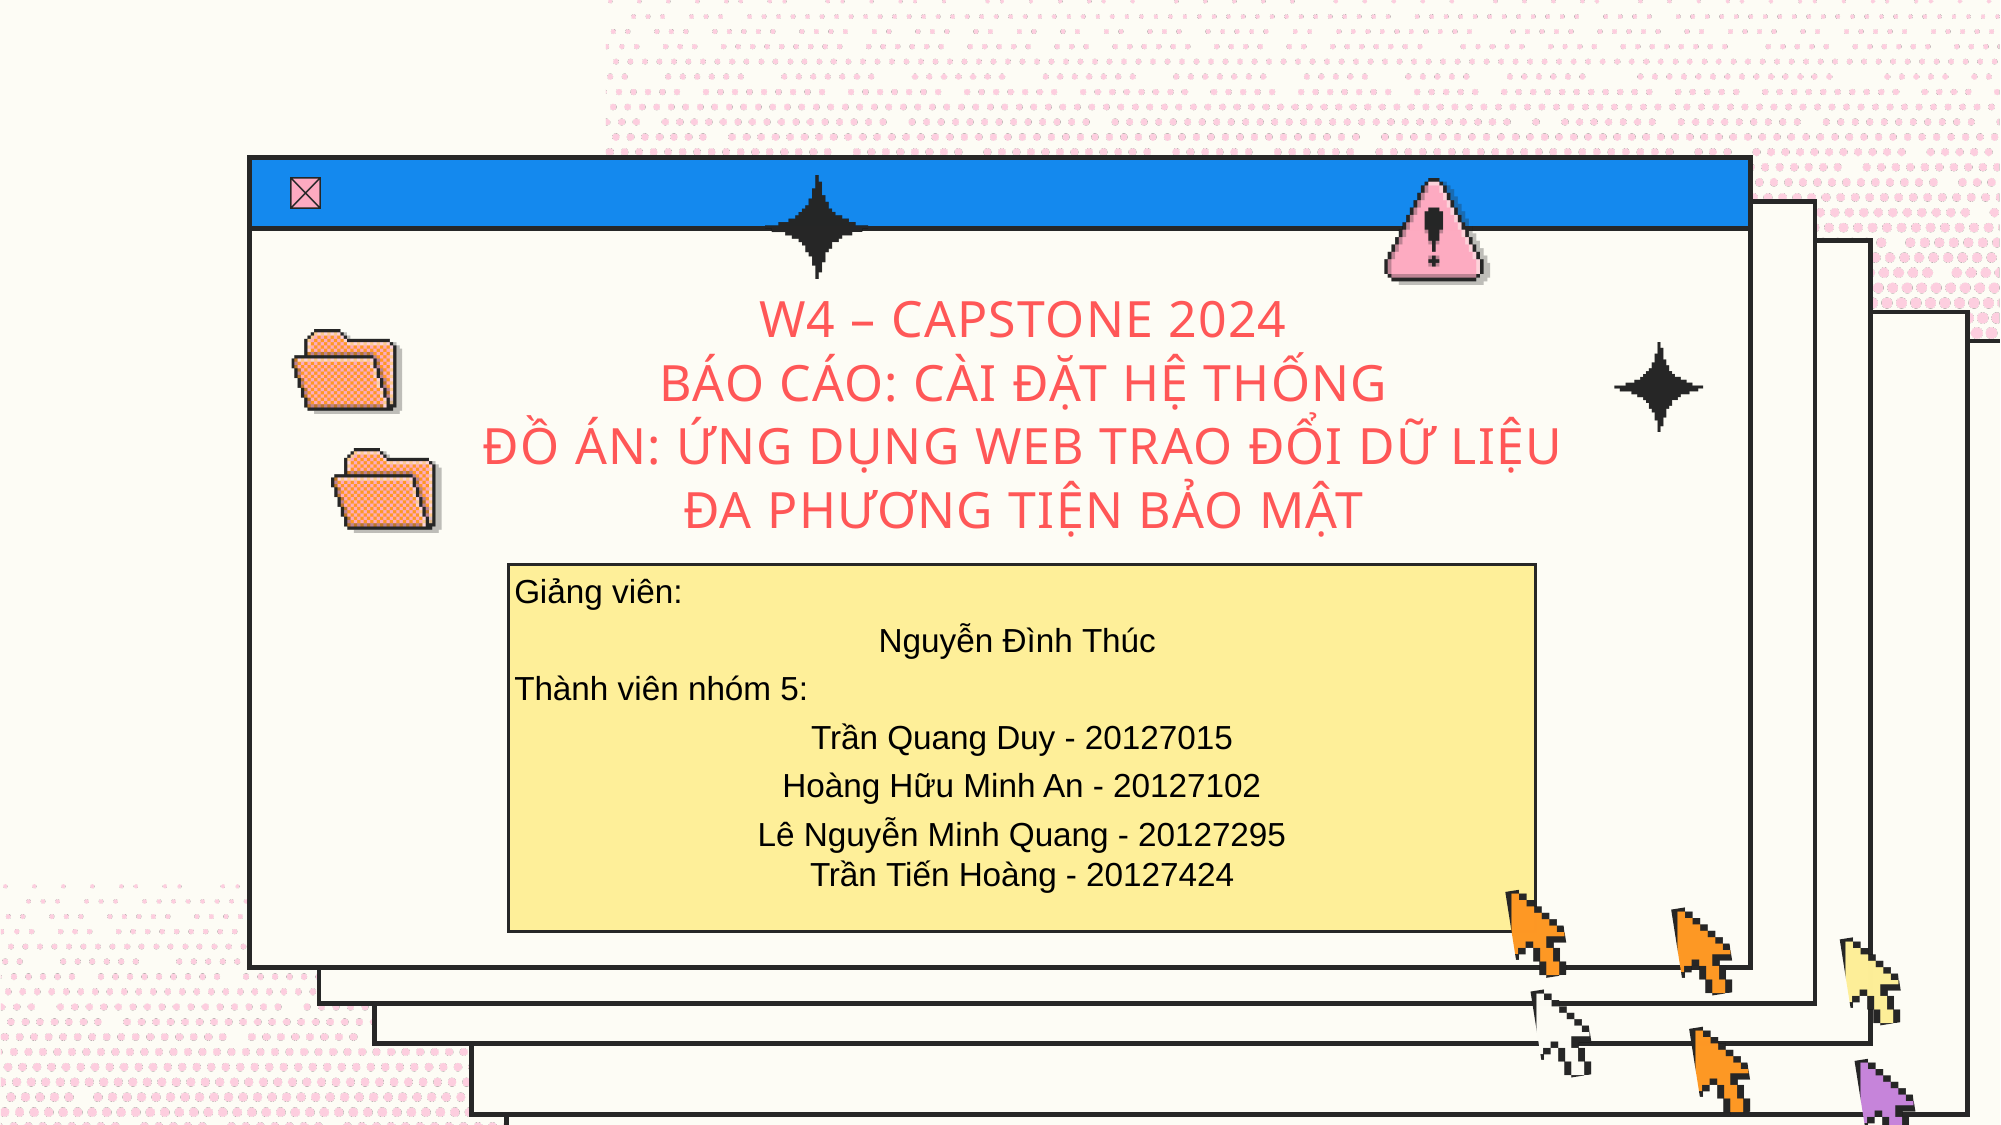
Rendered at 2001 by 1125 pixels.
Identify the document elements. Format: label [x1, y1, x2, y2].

text_box [0, 884, 318, 1125]
text_box [508, 563, 1536, 932]
text_box [605, 0, 2000, 200]
text_box [318, 200, 2000, 1125]
text_box [248, 144, 1752, 969]
